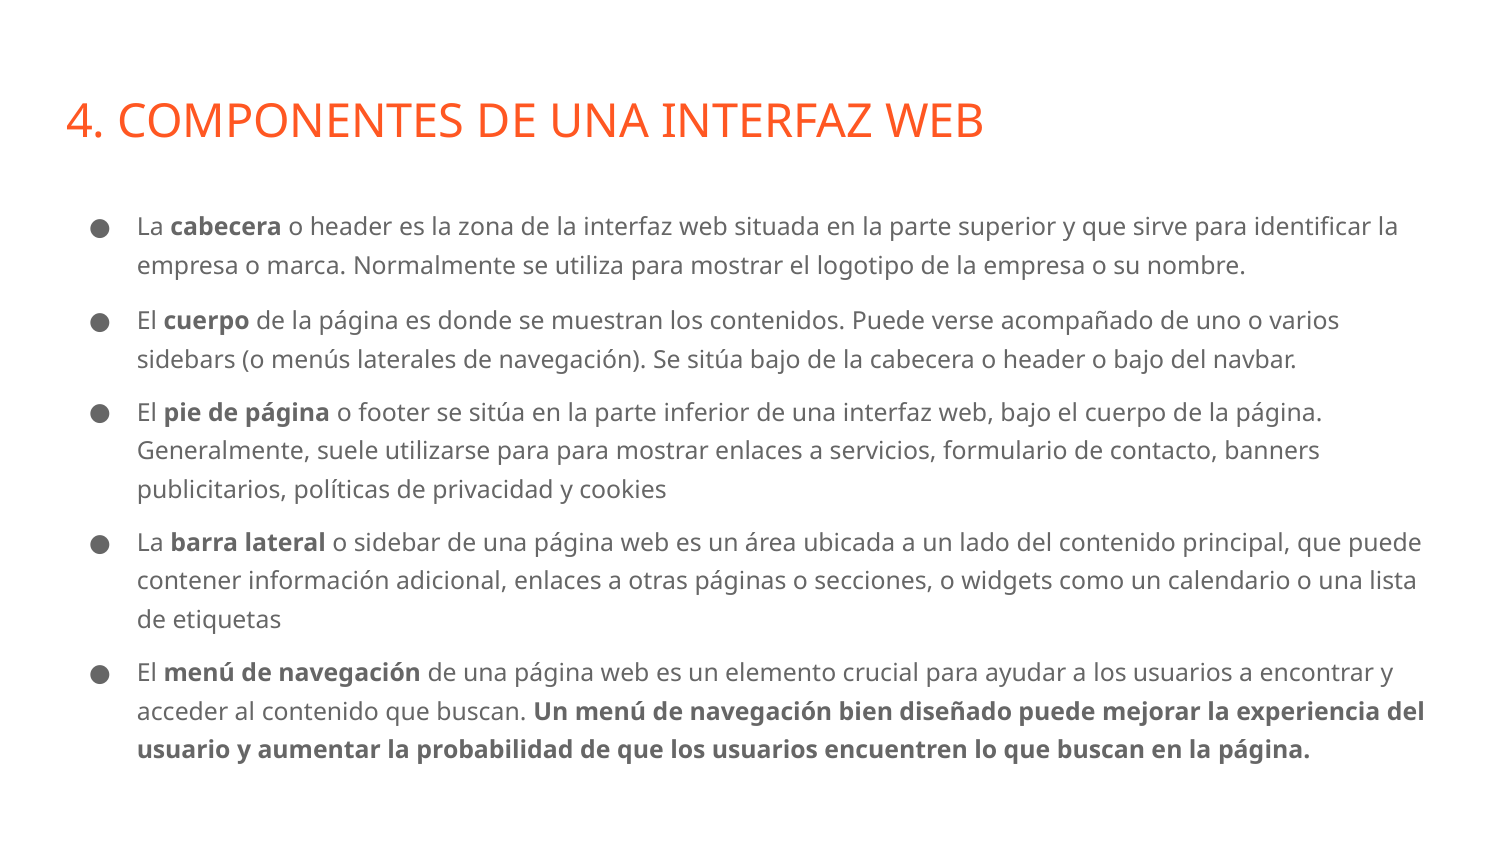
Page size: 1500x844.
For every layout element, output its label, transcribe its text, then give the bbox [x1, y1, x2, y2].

list La cabecera o header es la zona de la interfaz web situada en la parte superior y que sirve para identificar la empresa o marca. Normalmente se utiliza para mostrar el logotipo de la empresa o su nombre. El cuerpo de la página es donde se muestran los contenidos. Puede verse acompañado de uno o varios sidebars (o menús laterales de navegación). Se sitúa bajo de la cabecera o header o bajo del navbar. El pie de página o footer se sitúa en la parte inferior de una interfaz web, bajo el cuerpo de la página. Generalmente, suele utilizarse para para mostrar enlaces a servicios, formulario de contacto, banners publicitarios, políticas de privacidad y cookies La barra lateral o sidebar de una página web es un área ubicada a un lado del contenido principal, que puede contener información adicional, enlaces a otras páginas o secciones, o widgets como un calendario o una lista de etiquetas El menú de navegación de una página web es un elemento crucial para ayudar a los usuarios a encontrar y acceder al contenido que buscan. Un menú de navegación bien diseñado puede mejorar la experiencia del usuario y aumentar la probabilidad de que los usuarios encuentren lo que buscan en la página. [51, 189, 1449, 782]
title 4. COMPONENTES DE UNA INTERFAZ WEB [51, 72, 1449, 167]
